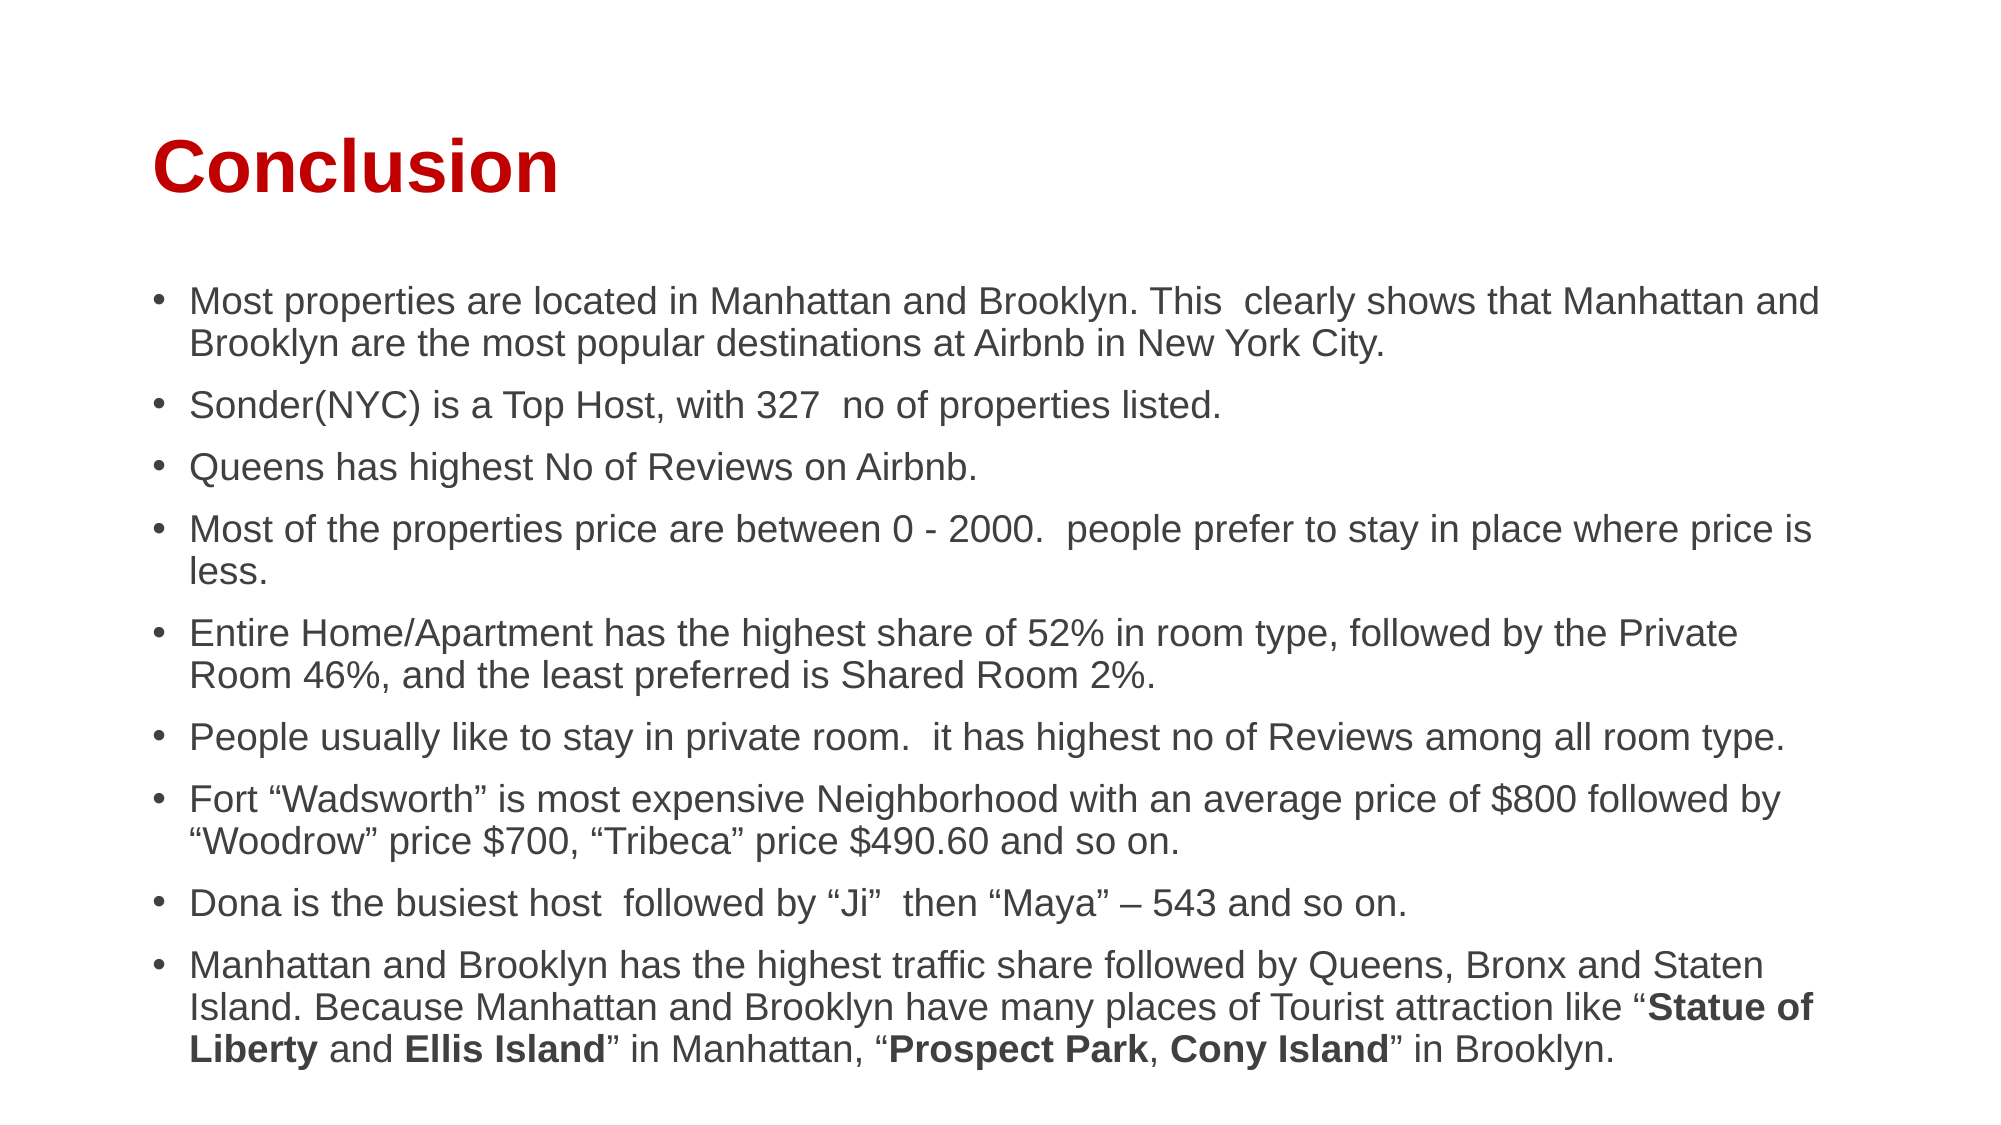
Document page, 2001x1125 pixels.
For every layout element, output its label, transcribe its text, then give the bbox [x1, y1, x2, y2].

title Conclusion [137, 59, 1863, 273]
list Most properties are located in Manhattan and Brooklyn. This clearly shows that Manhattan and Brooklyn are the most popular destinations at Airbnb in New York City. Sonder(NYC) is a Top Host, with 327 no of properties listed. Queens has highest No of Reviews on Airbnb. Most of the properties price are between 0 - 2000. people prefer to stay in place where price is less. Entire Home/Apartment has the highest share of 52% in room type, followed by the Private Room 46%, and the least preferred is Shared Room 2%. People usually like to stay in private room. it has highest no of Reviews among all room type. Fort “Wadsworth” is most expensive Neighborhood with an average price of $800 followed by “Woodrow” price $700, “Tribeca” price $490.60 and so on. Dona is the busiest host followed by “Ji” then “Maya” – 543 and so on. Manhattan and Brooklyn has the highest traffic share followed by Queens, Bronx and Staten Island. Because Manhattan and Brooklyn have many places of Tourist attraction like “Statue of Liberty and Ellis Island” in Manhattan, “Prospect Park, Cony Island” in Brooklyn. [137, 273, 1863, 1125]
